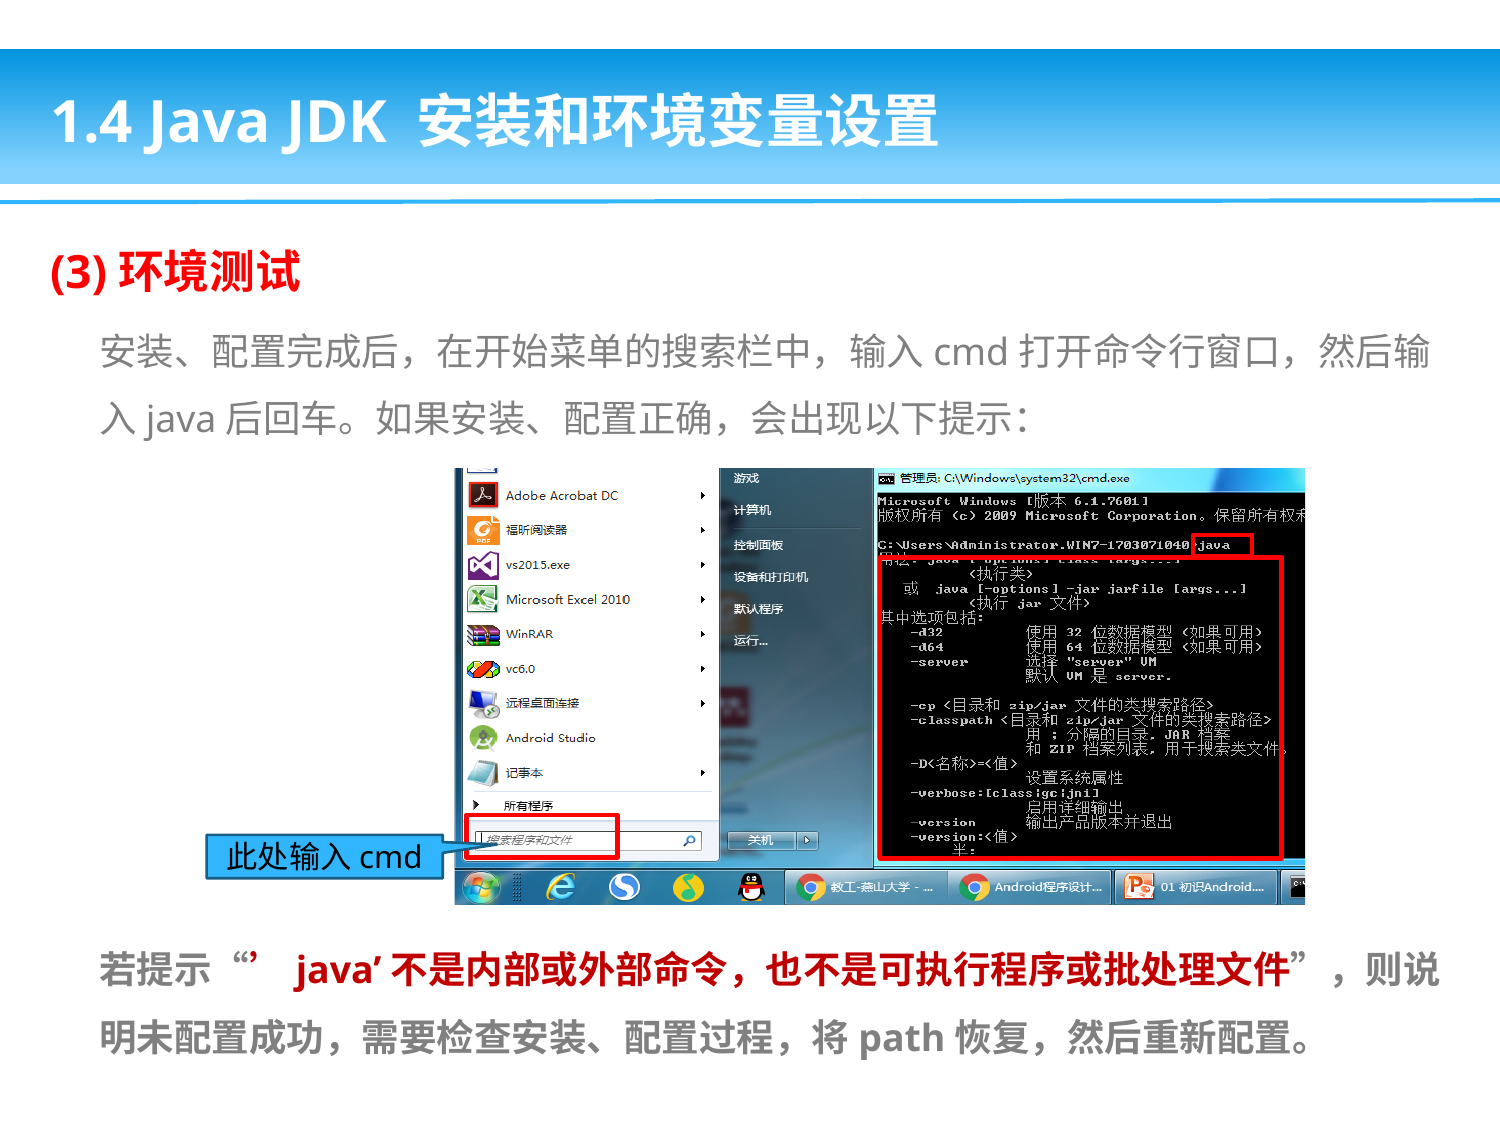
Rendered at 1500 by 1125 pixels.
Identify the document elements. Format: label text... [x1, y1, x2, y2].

text_box 1.4 Java JDK 安装和环境变量设置 [34, 54, 1356, 185]
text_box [206, 467, 1306, 906]
text_box (3)环境测试 安装、配置完成后，在开始菜单的搜索栏中，输入cmd打开命令行窗口，然后输入java后回车。如果安装、配置正确，会出现以下提示： 若提示“’java’不是内部或外部命令，也不是可执行程序或批处理文件”，则说明未配置成功，需要检查安装、配置过程，将path恢复，然后重新配置。 [34, 208, 1459, 1083]
